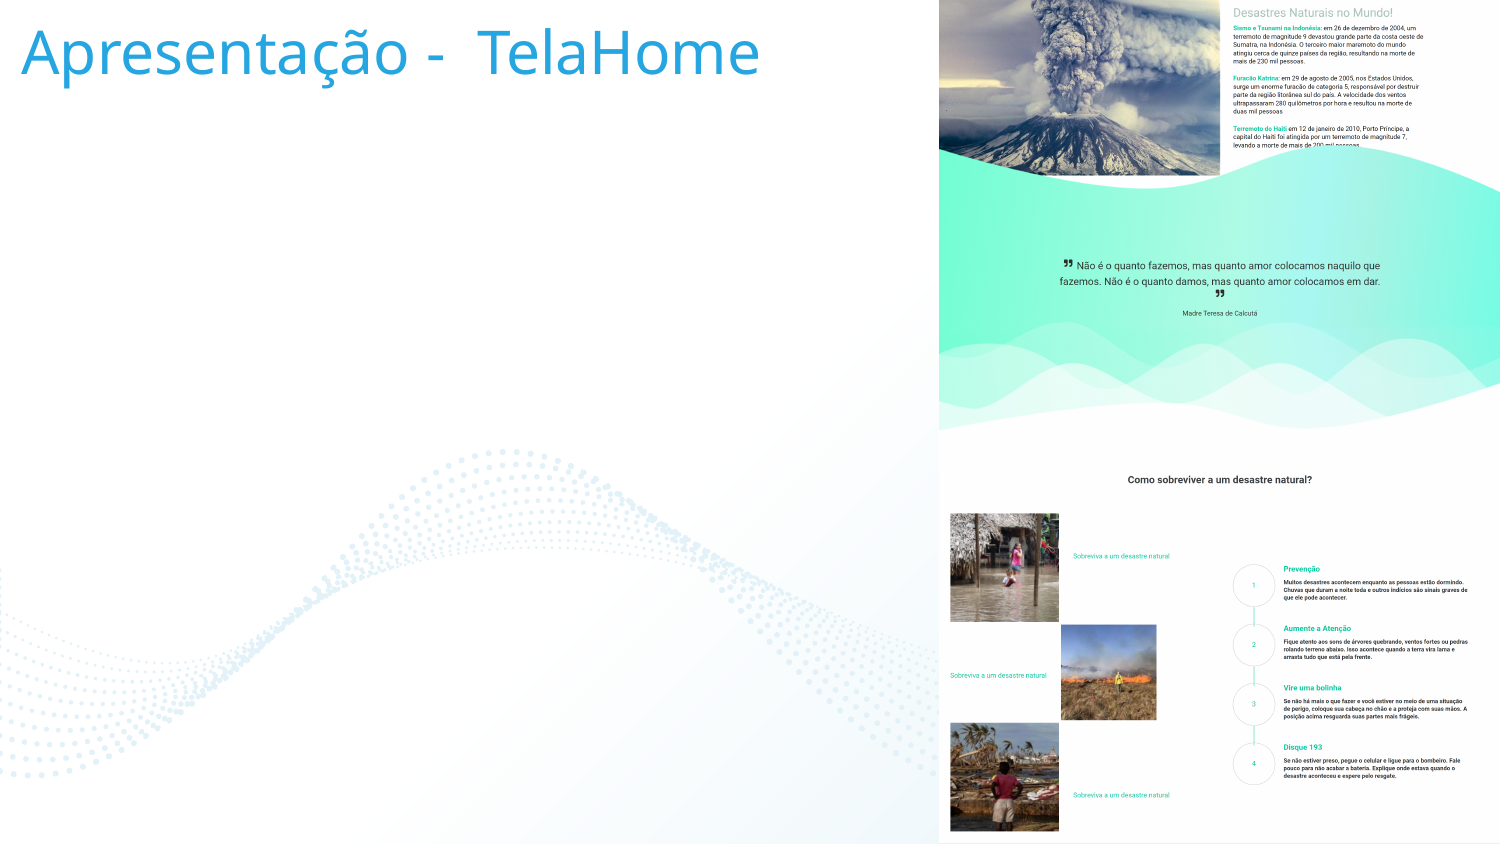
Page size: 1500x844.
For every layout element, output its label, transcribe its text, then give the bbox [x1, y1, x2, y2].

title Apresentação - TelaHome [21, 22, 934, 223]
picture [939, 0, 1500, 844]
